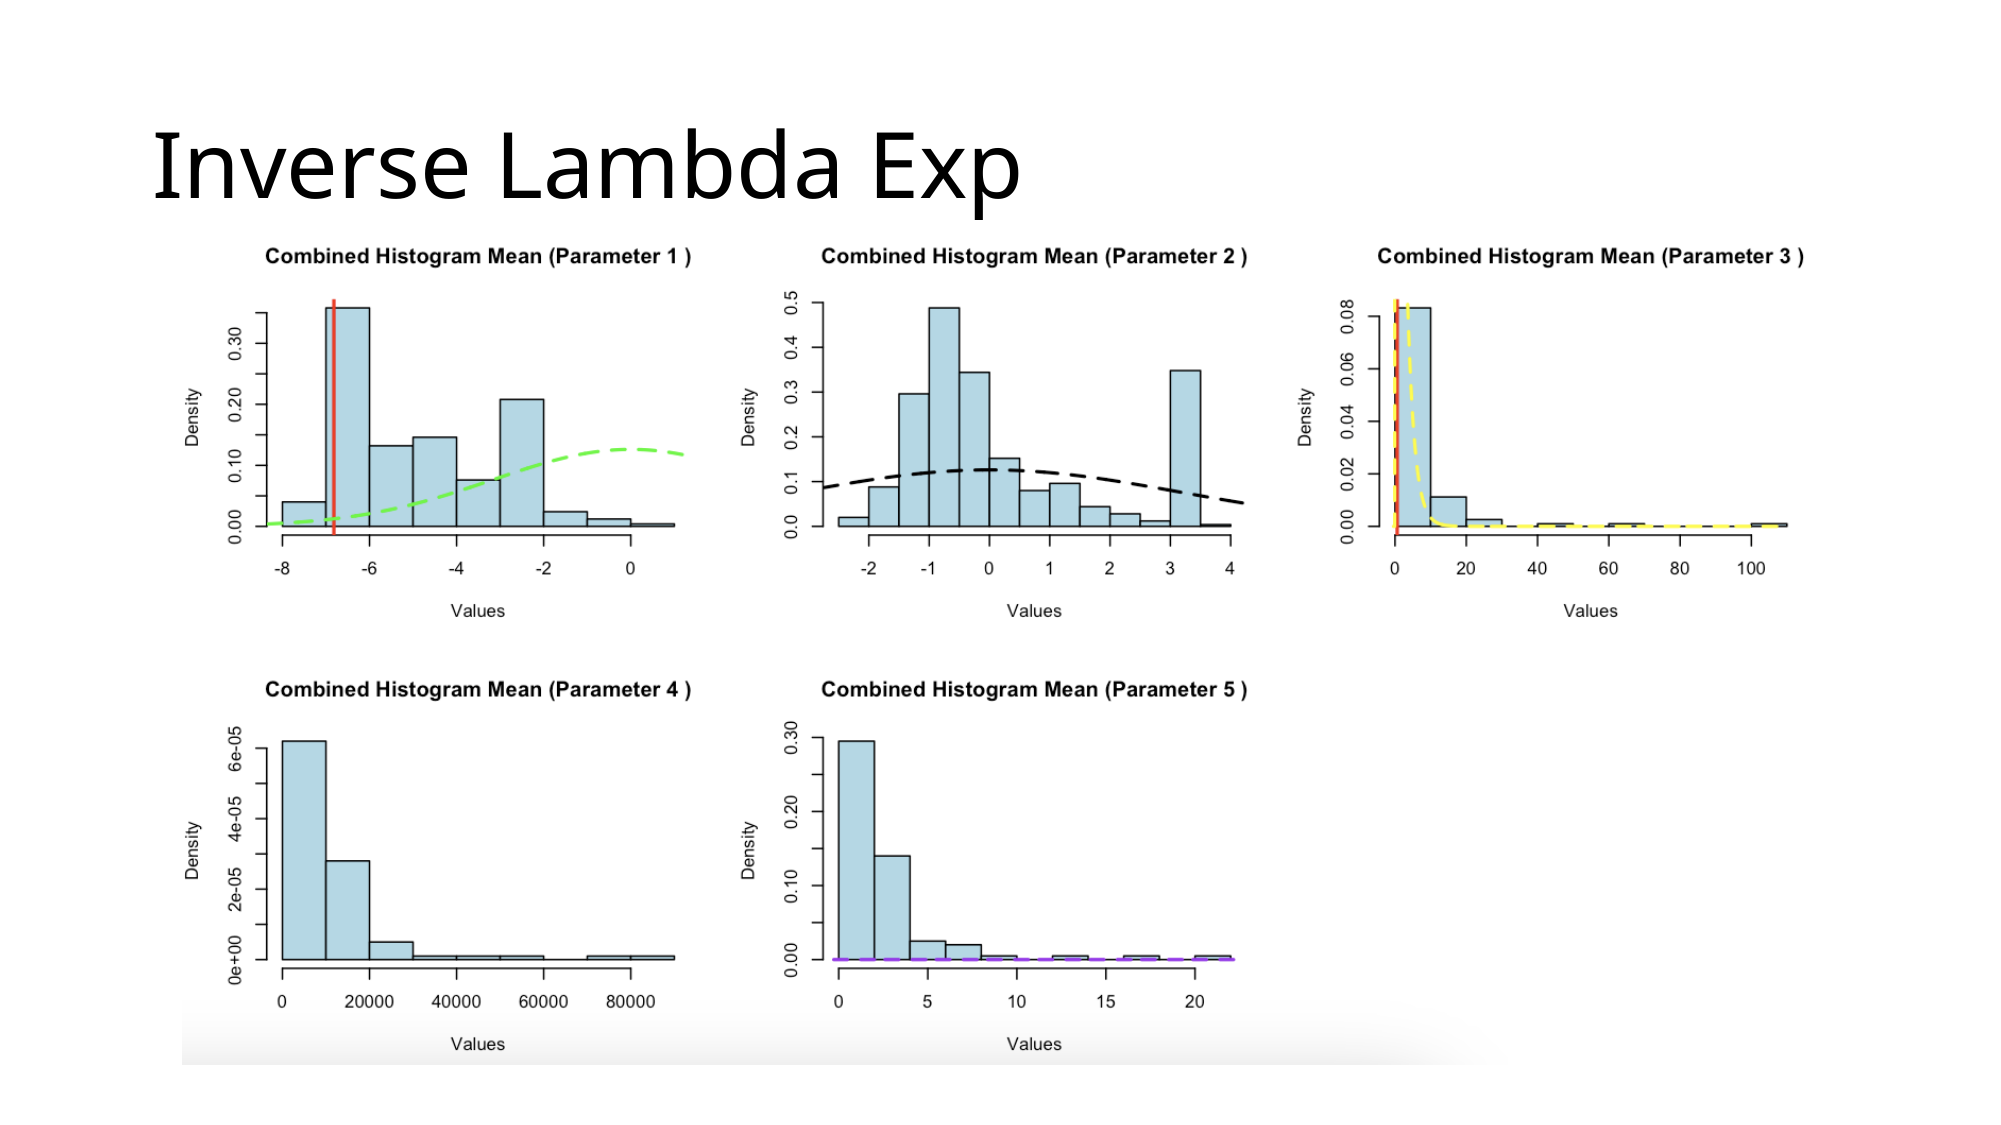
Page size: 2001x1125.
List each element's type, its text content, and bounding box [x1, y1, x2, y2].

picture [182, 241, 1818, 1065]
title Inverse Lambda Exp [137, 59, 1863, 278]
